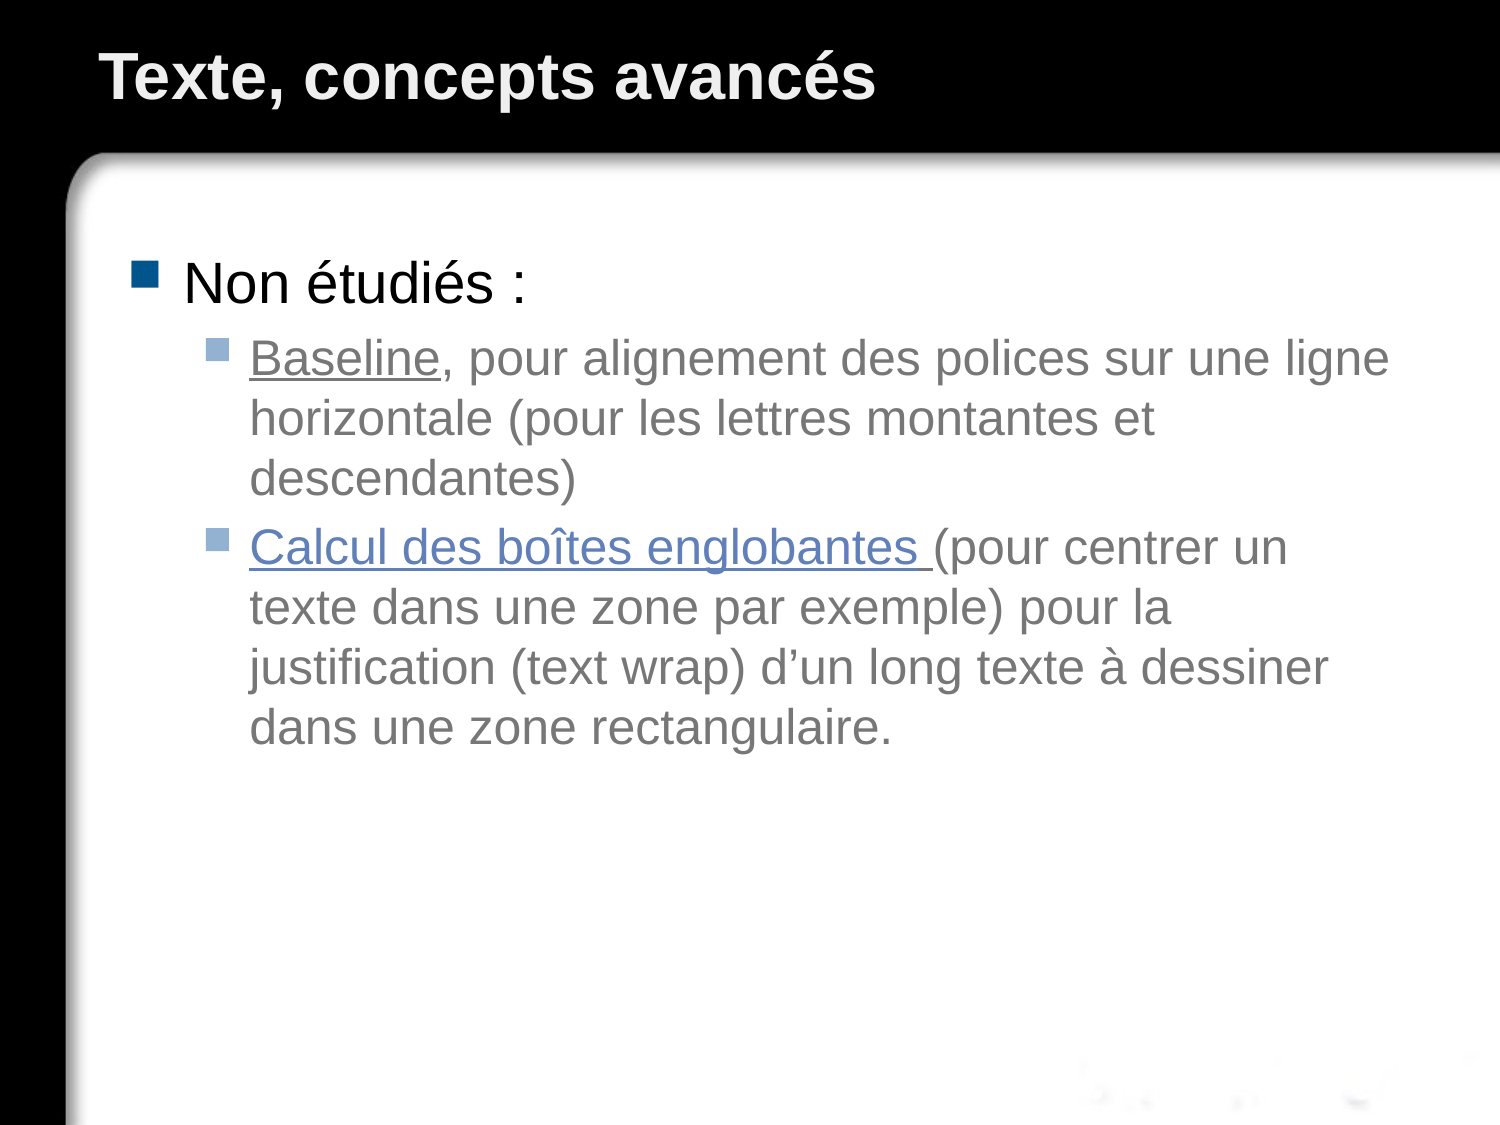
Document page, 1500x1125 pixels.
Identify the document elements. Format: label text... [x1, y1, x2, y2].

title Texte, concepts avancés [83, 28, 1472, 117]
list Non étudiés : Baseline, pour alignement des polices sur une ligne horizontale (pour les lettres montantes et descendantes) Calcul des boîtes englobantes (pour centrer un texte dans une zone par exemple) pour la justification (text wrap) d’un long texte à dessiner dans une zone rectangulaire. [112, 237, 1426, 1013]
picture [0, 0, 1500, 1125]
